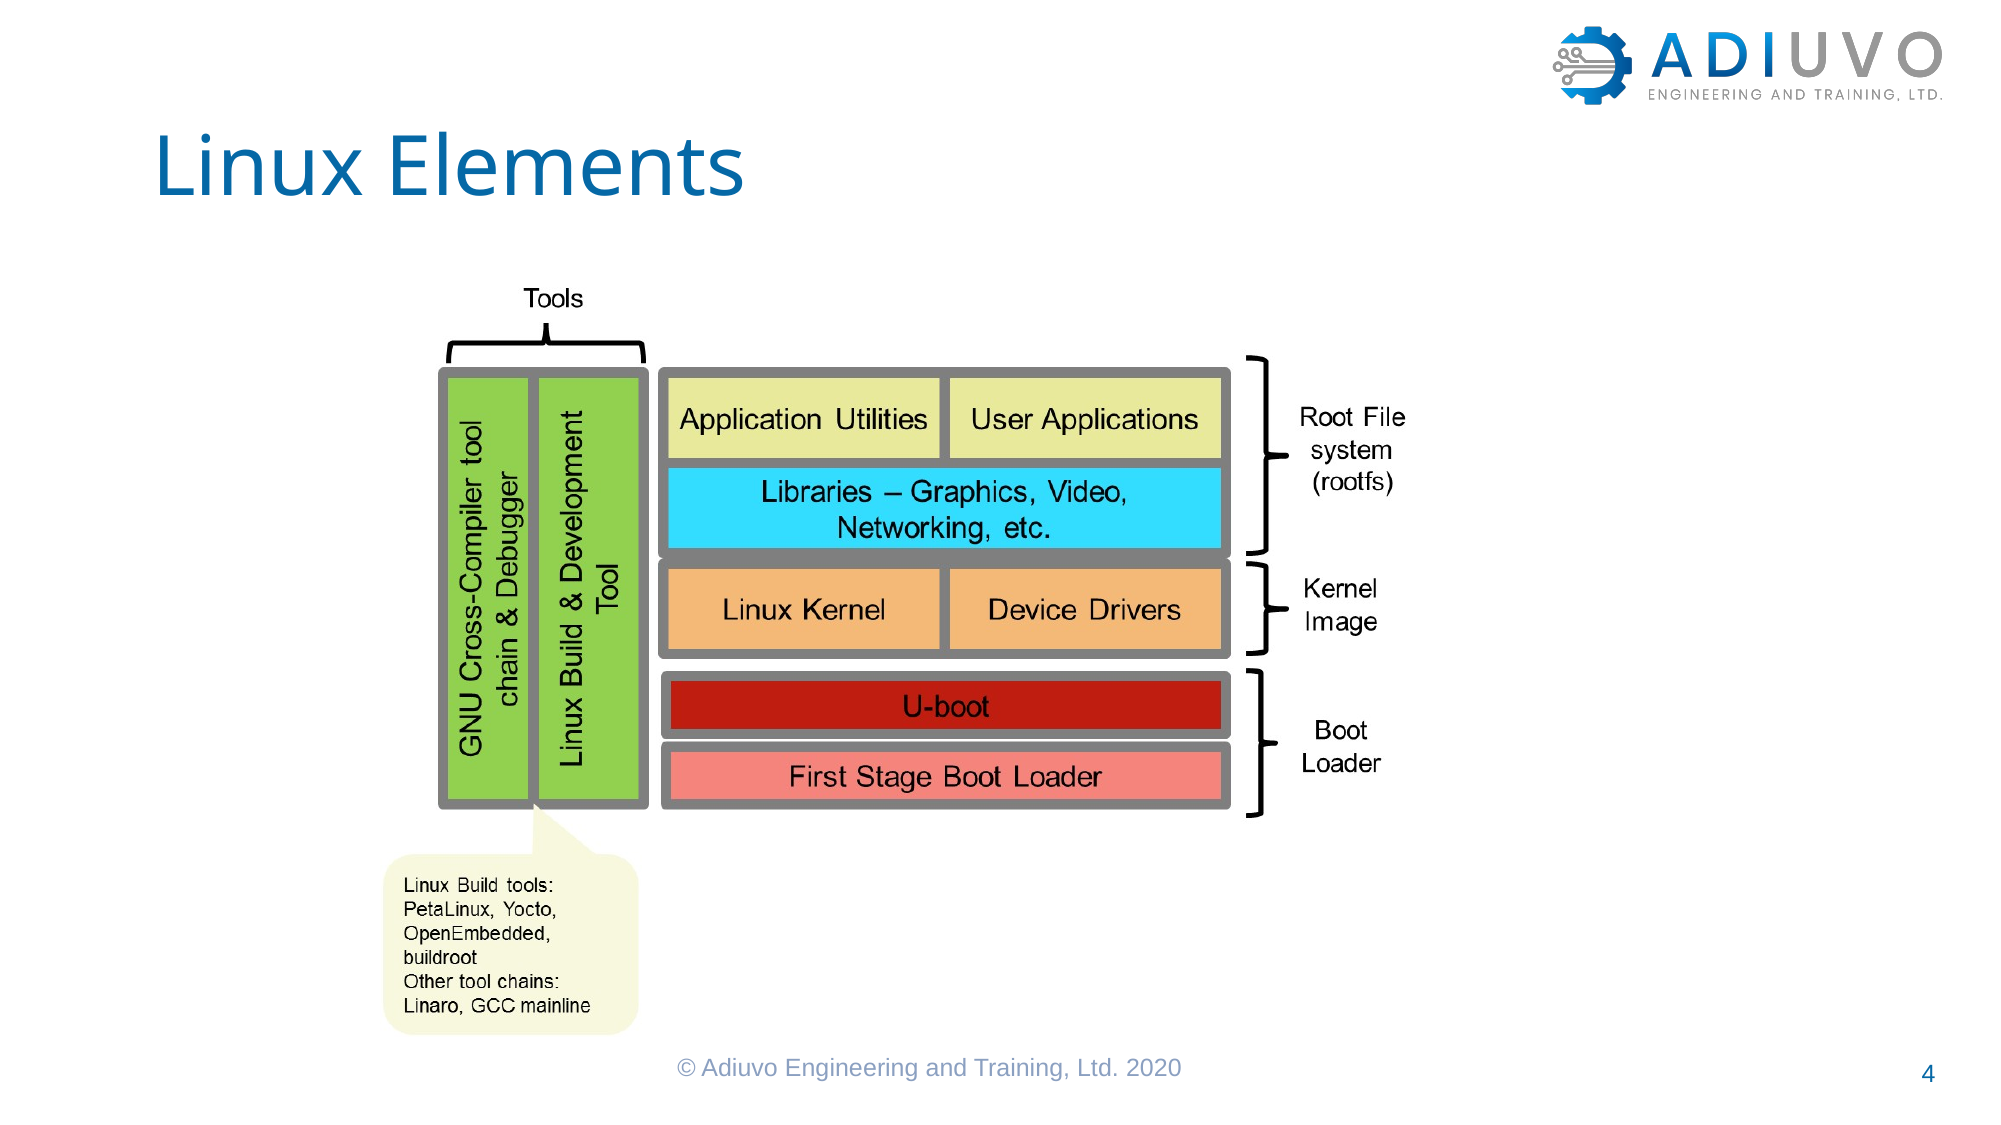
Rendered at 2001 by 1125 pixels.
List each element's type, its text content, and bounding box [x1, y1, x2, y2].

picture [1549, 15, 1949, 119]
slide_number 4 [1500, 1042, 1951, 1103]
title Linux Elements [137, 59, 1863, 278]
footer © Adiuvo Engineering and Training, Ltd. 2020 [662, 1037, 1338, 1097]
text_box [380, 287, 1449, 1037]
